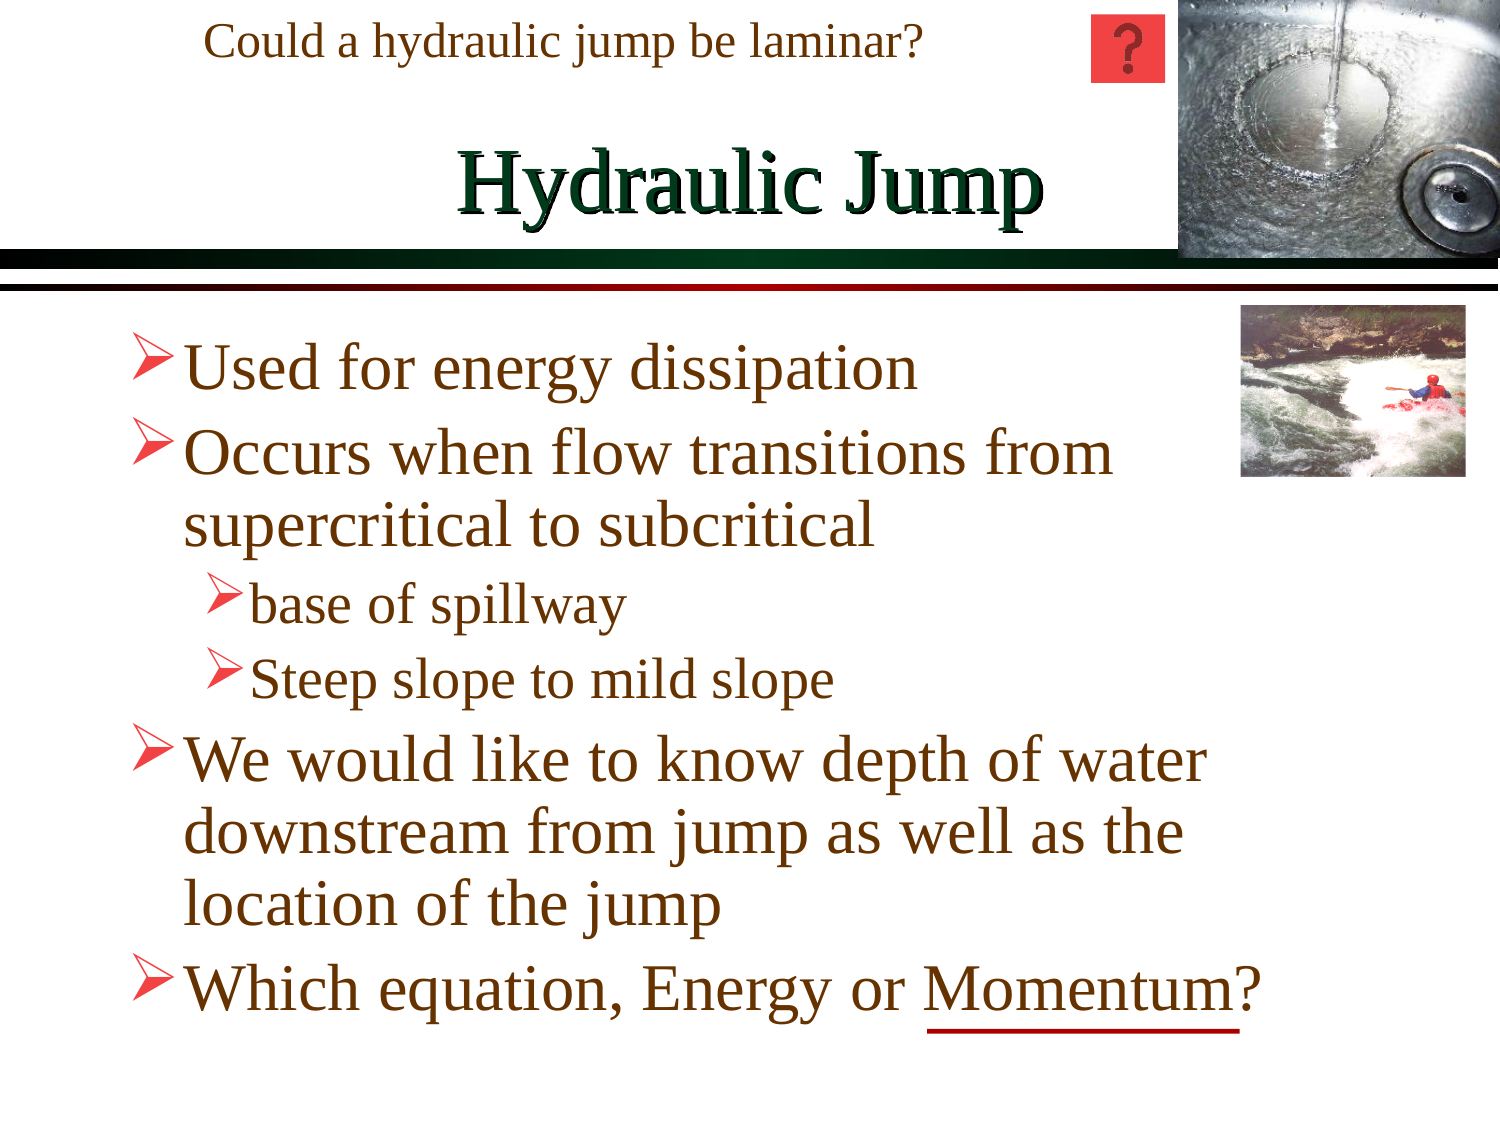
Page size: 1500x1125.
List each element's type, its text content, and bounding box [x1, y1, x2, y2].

text_box [1091, 14, 1166, 83]
list Used for energy dissipation Occurs when flow transitions from supercritical to subcritical base of spillway Steep slope to mild slope We would like to know depth of water downstream from jump as well as the location of the jump Which equation, Energy or Momentum? [112, 324, 1388, 1063]
title Hydraulic Jump [112, 49, 1173, 238]
picture [1178, 0, 1500, 258]
text_box Could a hydraulic jump be laminar? [188, 0, 940, 75]
picture [1240, 305, 1466, 477]
